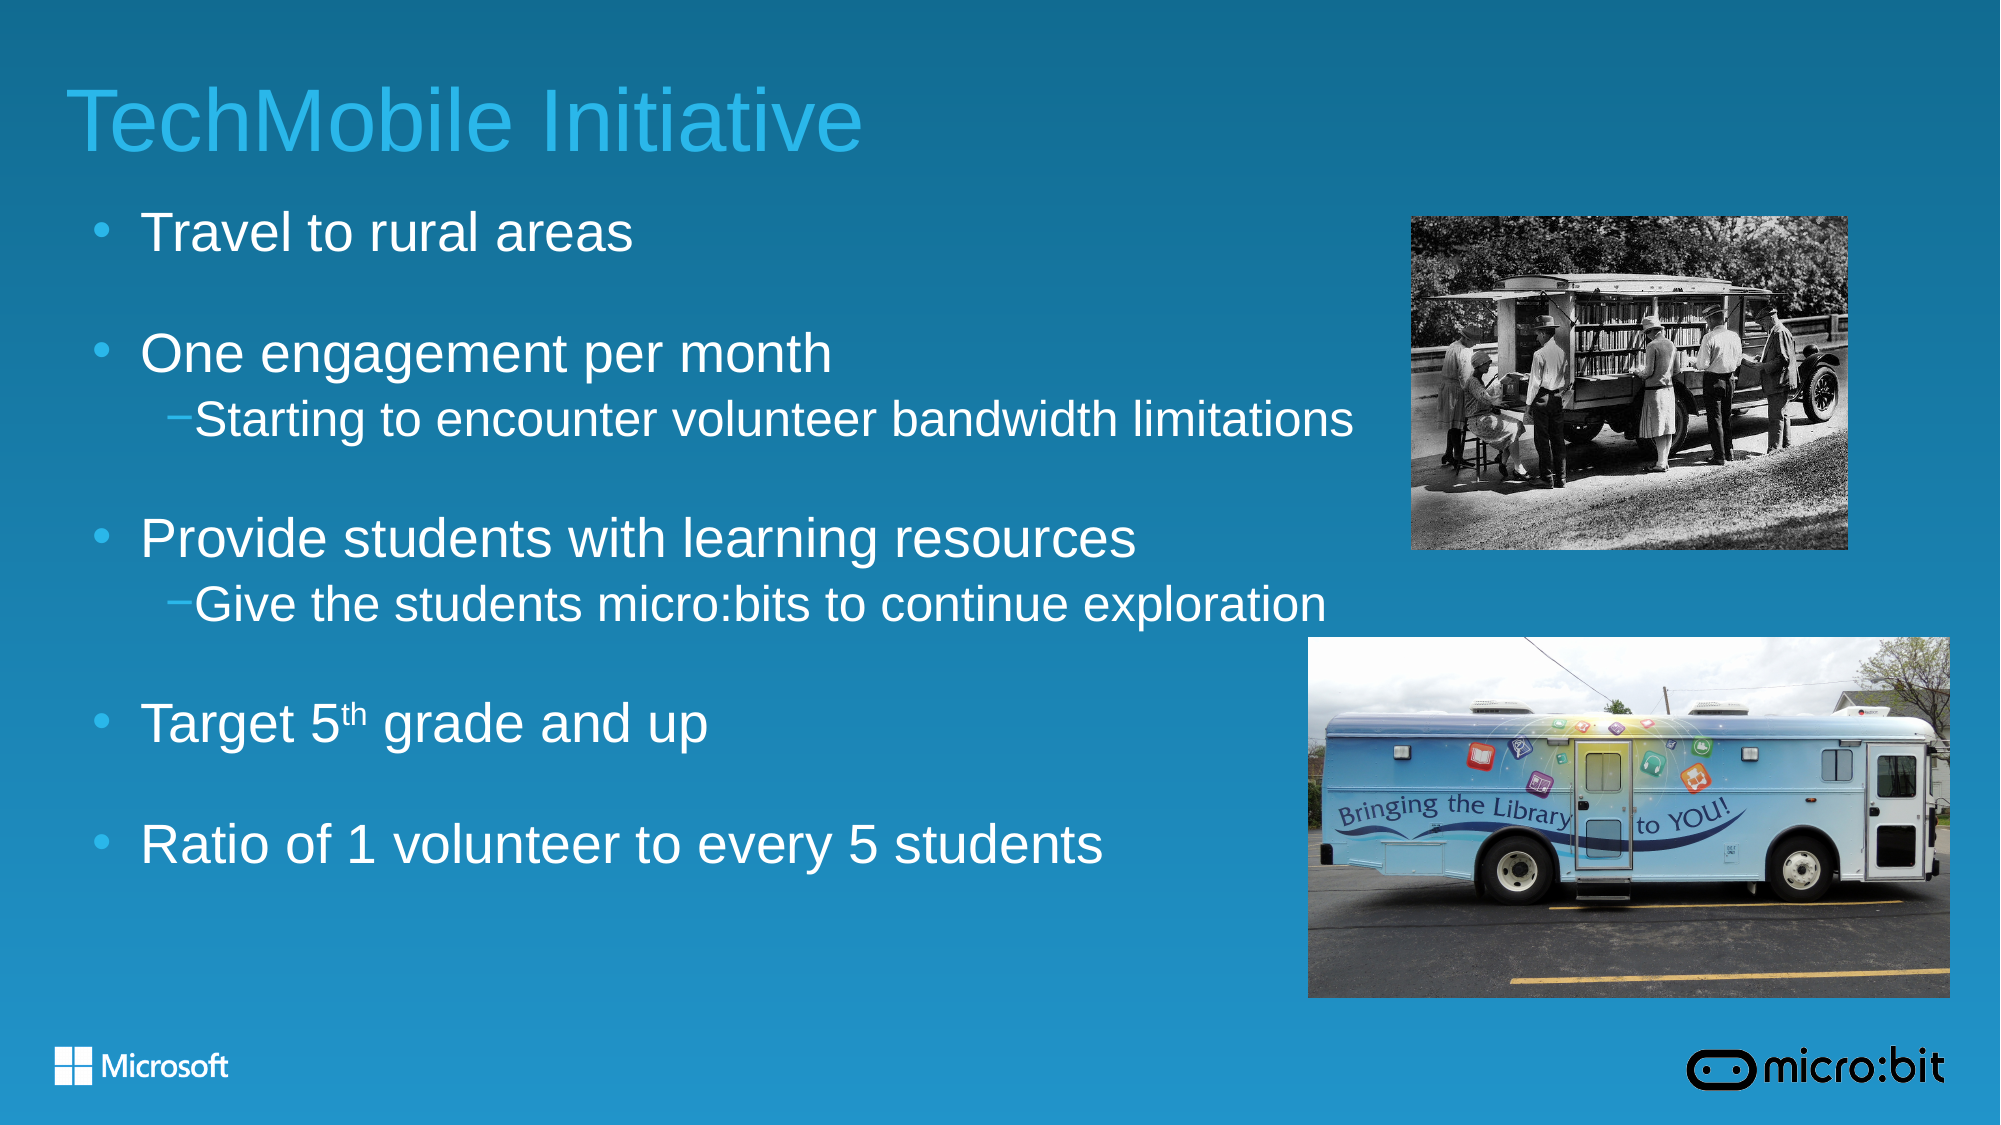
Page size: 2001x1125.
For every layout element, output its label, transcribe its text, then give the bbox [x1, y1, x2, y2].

title TechMobile Initiative [50, 59, 1950, 147]
list Travel to rural areas One engagement per month Starting to encounter volunteer bandwidth limitations Provide students with learning resources Give the students micro:bits to continue exploration Target 5th grade and up Ratio of 1 volunteer to every 5 students [50, 147, 1950, 978]
picture [1308, 636, 1951, 999]
picture [50, 1042, 232, 1096]
picture [1685, 1042, 1950, 1096]
picture [1410, 215, 1848, 550]
